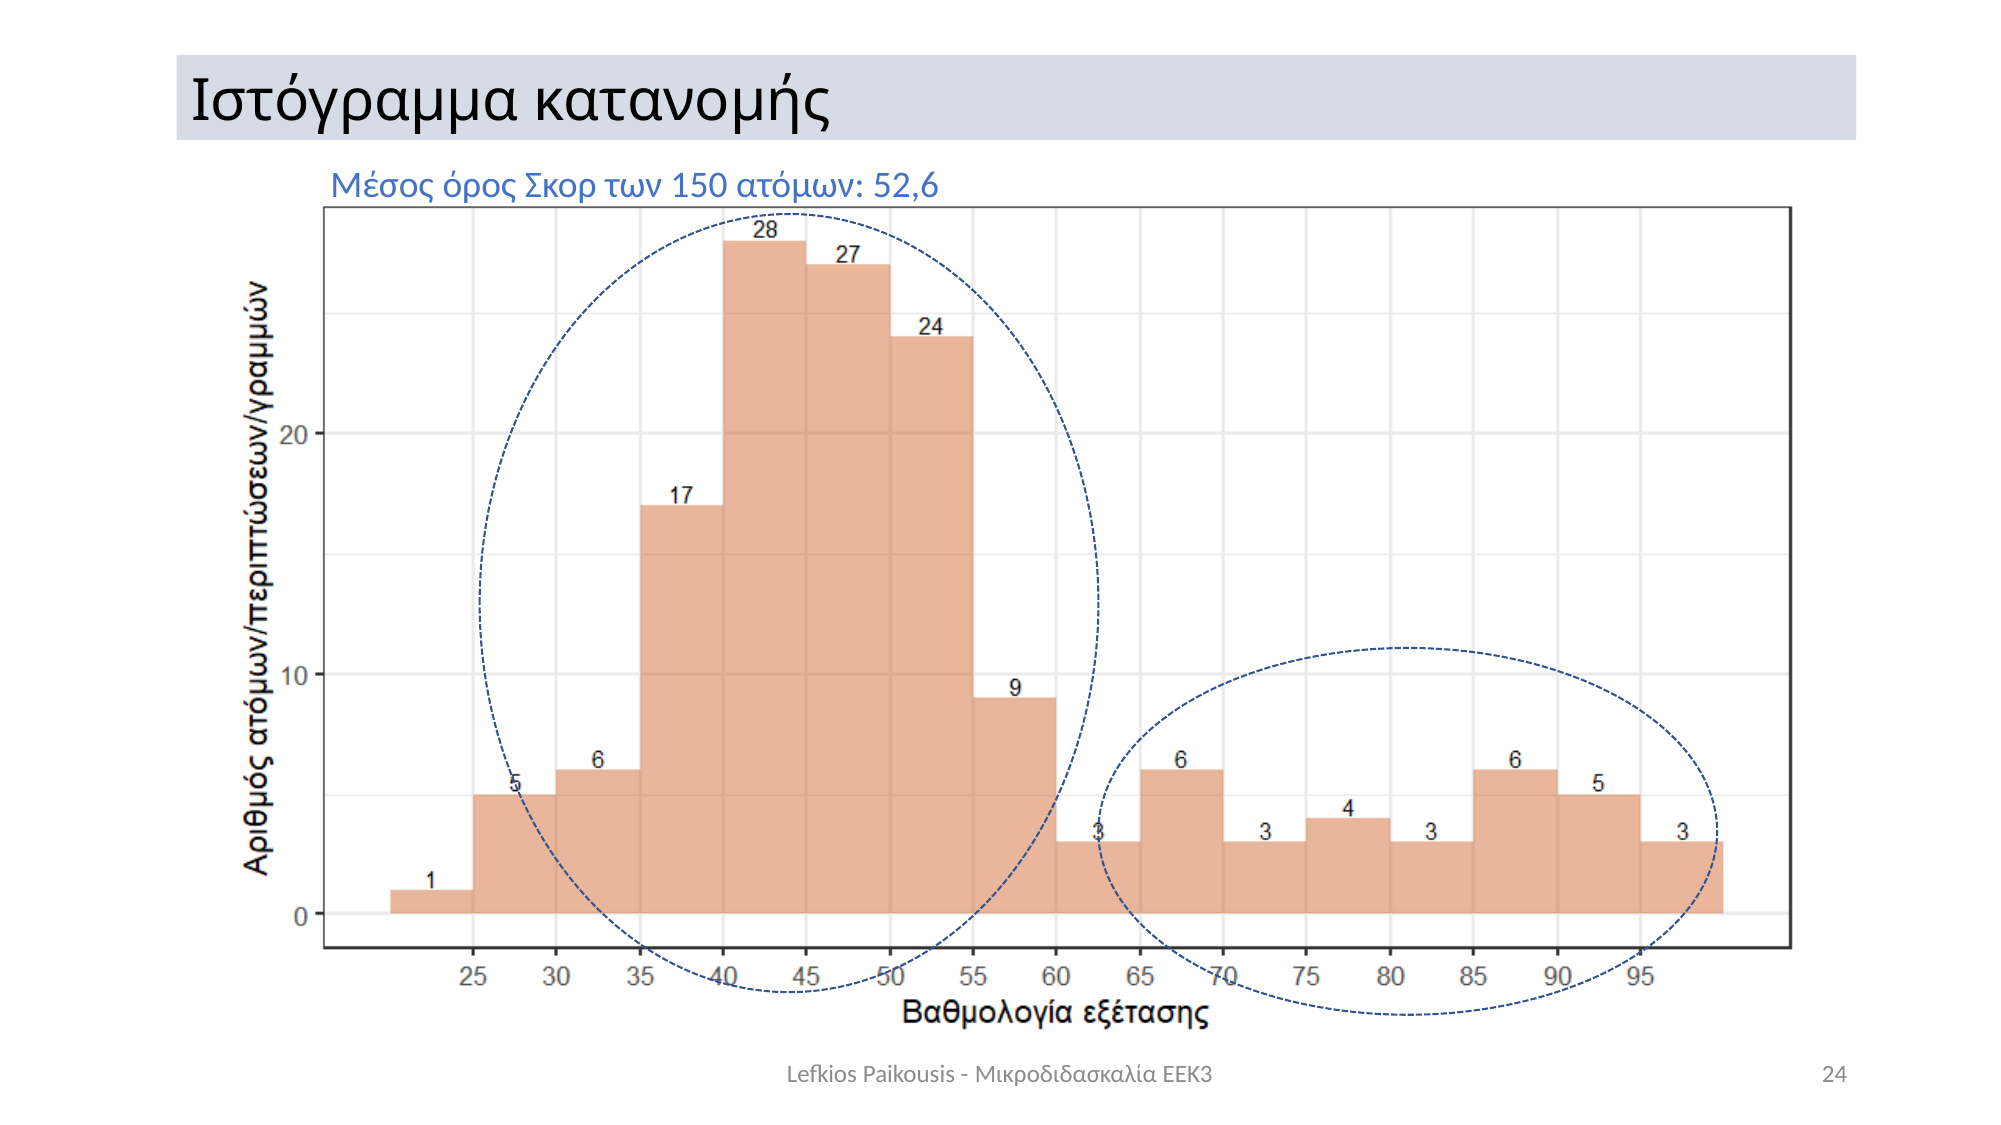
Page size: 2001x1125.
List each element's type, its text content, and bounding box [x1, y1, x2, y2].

text_box Ιστόγραμμα κατανομής [176, 55, 1857, 140]
text_box Μέσος όρος Σκορ των 150 ατόμων: 52,6 [315, 152, 1099, 191]
picture [225, 191, 1808, 1045]
slide_number 24 [1412, 1042, 1863, 1103]
footer Lefkios Paikousis - Μικροδιδασκαλία ΕΕΚ3 [662, 1045, 1338, 1103]
